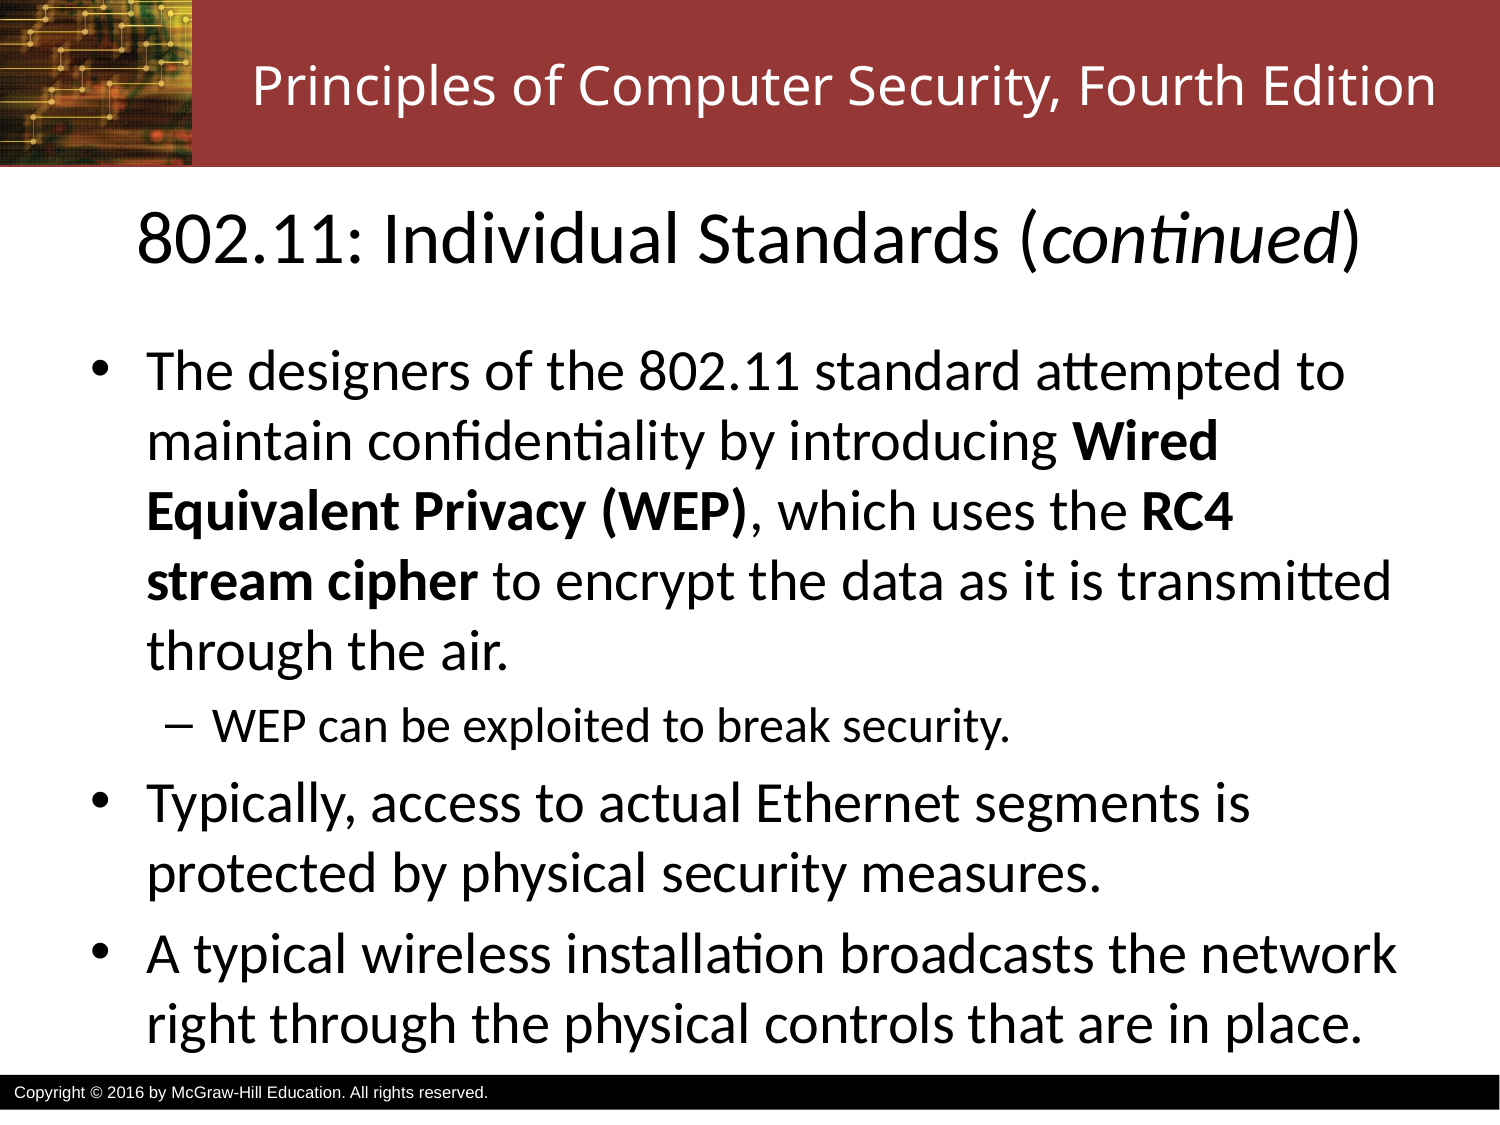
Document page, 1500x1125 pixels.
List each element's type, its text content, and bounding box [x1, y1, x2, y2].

list The designers of the 802.11 standard attempted to maintain confidentiality by introducing Wired Equivalent Privacy (WEP), which uses the RC4 stream cipher to encrypt the data as it is transmitted through the air. WEP can be exploited to break security. Typically, access to actual Ethernet segments is protected by physical security measures. A typical wireless installation broadcasts the network right through the physical controls that are in place. [75, 324, 1425, 1100]
title 802.11: Individual Standards (continued) [75, 181, 1425, 324]
picture [0, 0, 192, 165]
